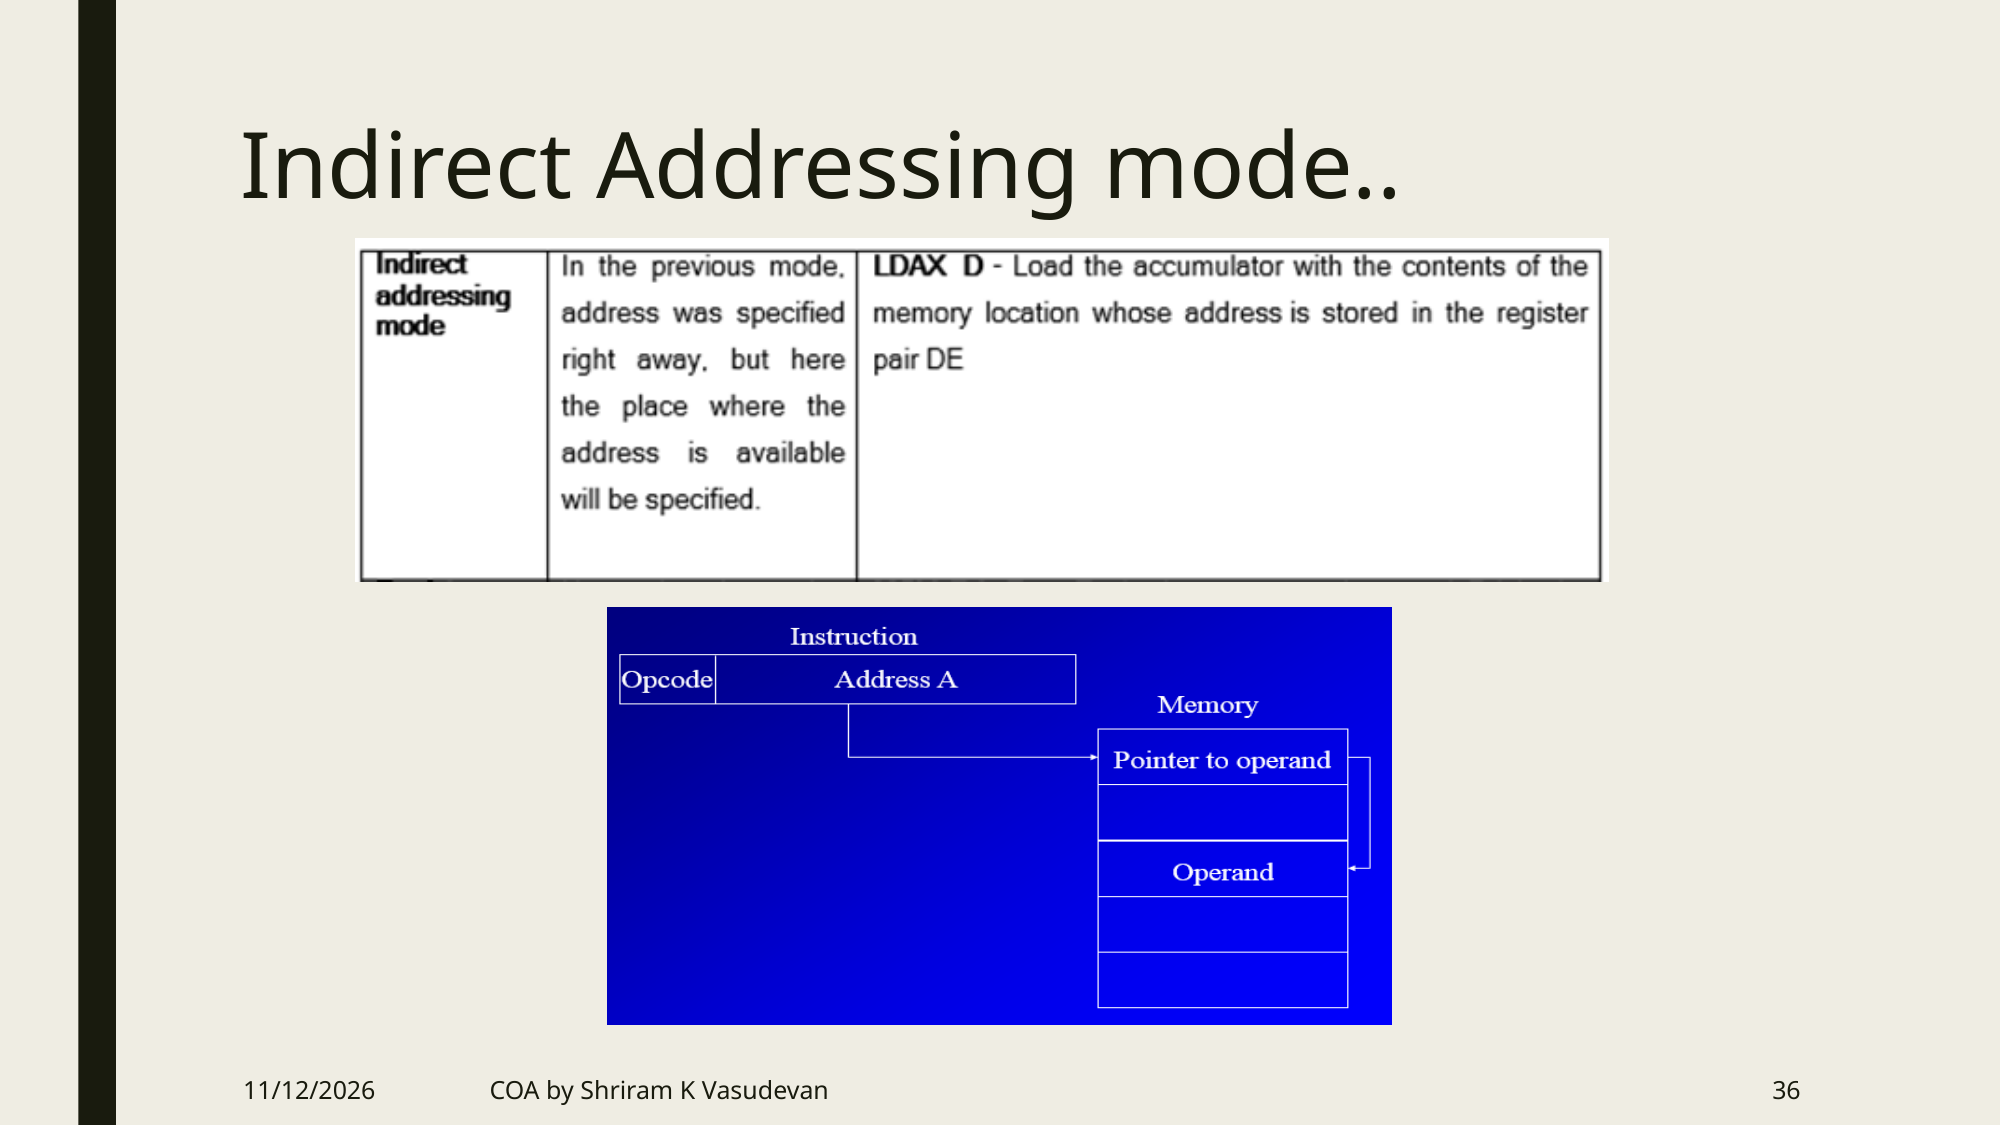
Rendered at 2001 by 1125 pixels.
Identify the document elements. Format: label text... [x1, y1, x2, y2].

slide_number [228, 1058, 426, 1125]
picture [607, 607, 1393, 1025]
title Indirect Addressing mode.. [225, 112, 1800, 357]
slide_number 36 [1553, 1058, 1816, 1125]
footer COA by Shriram K Vasudevan [474, 1058, 1505, 1125]
picture [355, 238, 1609, 582]
